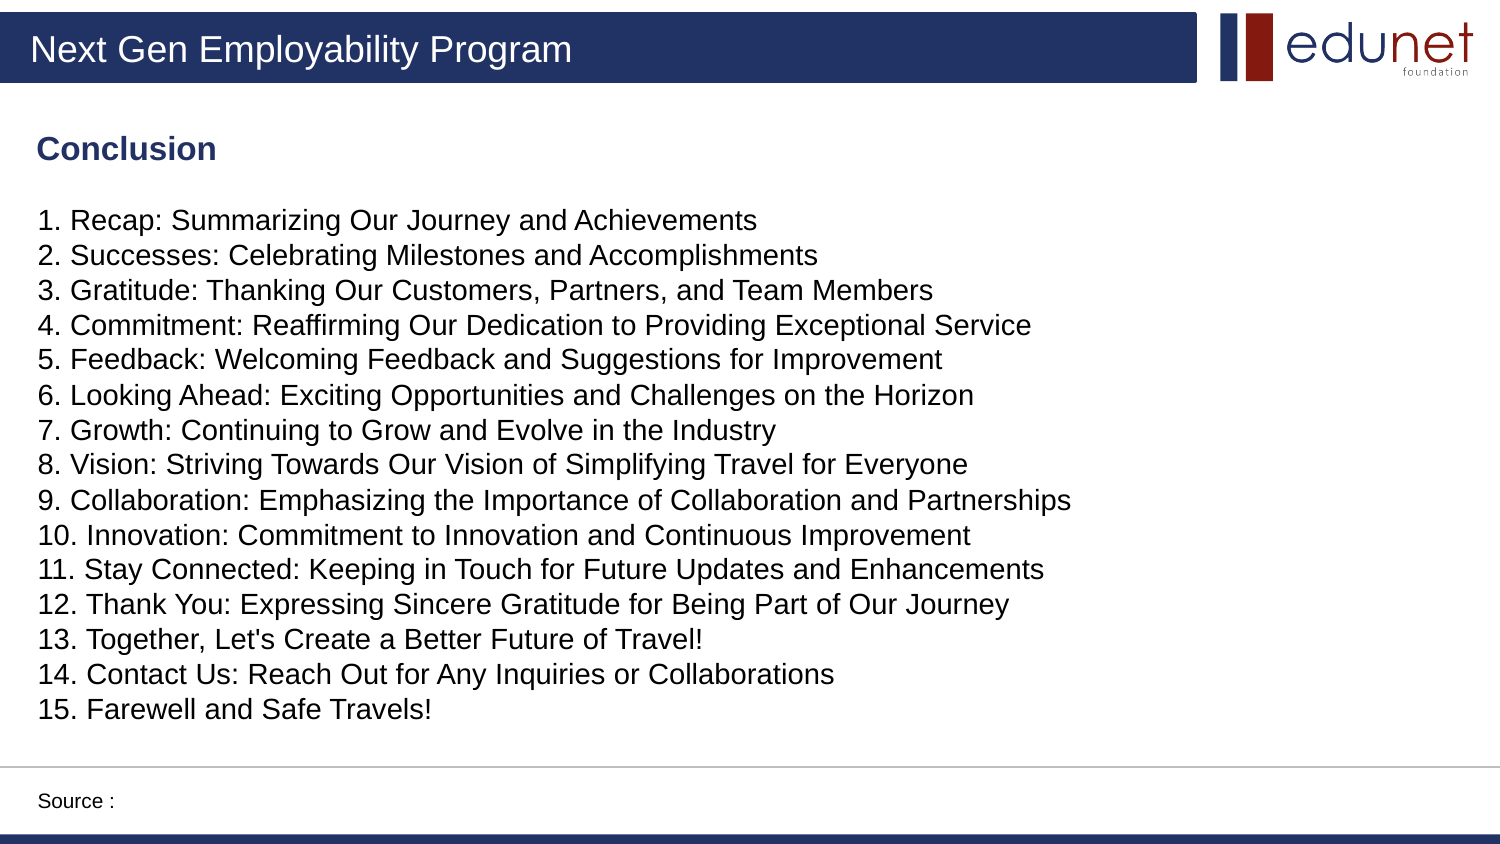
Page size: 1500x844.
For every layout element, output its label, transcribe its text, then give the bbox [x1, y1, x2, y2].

picture [1279, 14, 1482, 83]
title Conclusion [21, 111, 504, 165]
text_box Source : [22, 776, 139, 826]
text_box 1. Recap: Summarizing Our Journey and Achievements 2. Successes: Celebrating Milestones and Accomplishments 3. Gratitude: Thanking Our Customers, Partners, and Team Members 4. Commitment: Reaffirming Our Dedication to Providing Exceptional Service 5. Feedback: Welcoming Feedback and Suggestions for Improvement 6. Looking Ahead: Exciting Opportunities and Challenges on the Horizon 7. Growth: Continuing to Grow and Evolve in the Industry 8. Vision: Striving Towards Our Vision of Simplifying Travel for Everyone 9. Collaboration: Emphasizing the Importance of Collaboration and Partnerships 10. Innovation: Commitment to Innovation and Continuous Improvement 11. Stay Connected: Keeping in Touch for Future Updates and Enhancements 12. Thank You: Expressing Sincere Gratitude for Being Part of Our Journey 13. Together, Let's Create a Better Future of Travel! 14. Contact Us: Reach Out for Any Inquiries or Collaborations 15. Farewell and Safe Travels! [22, 193, 1483, 733]
